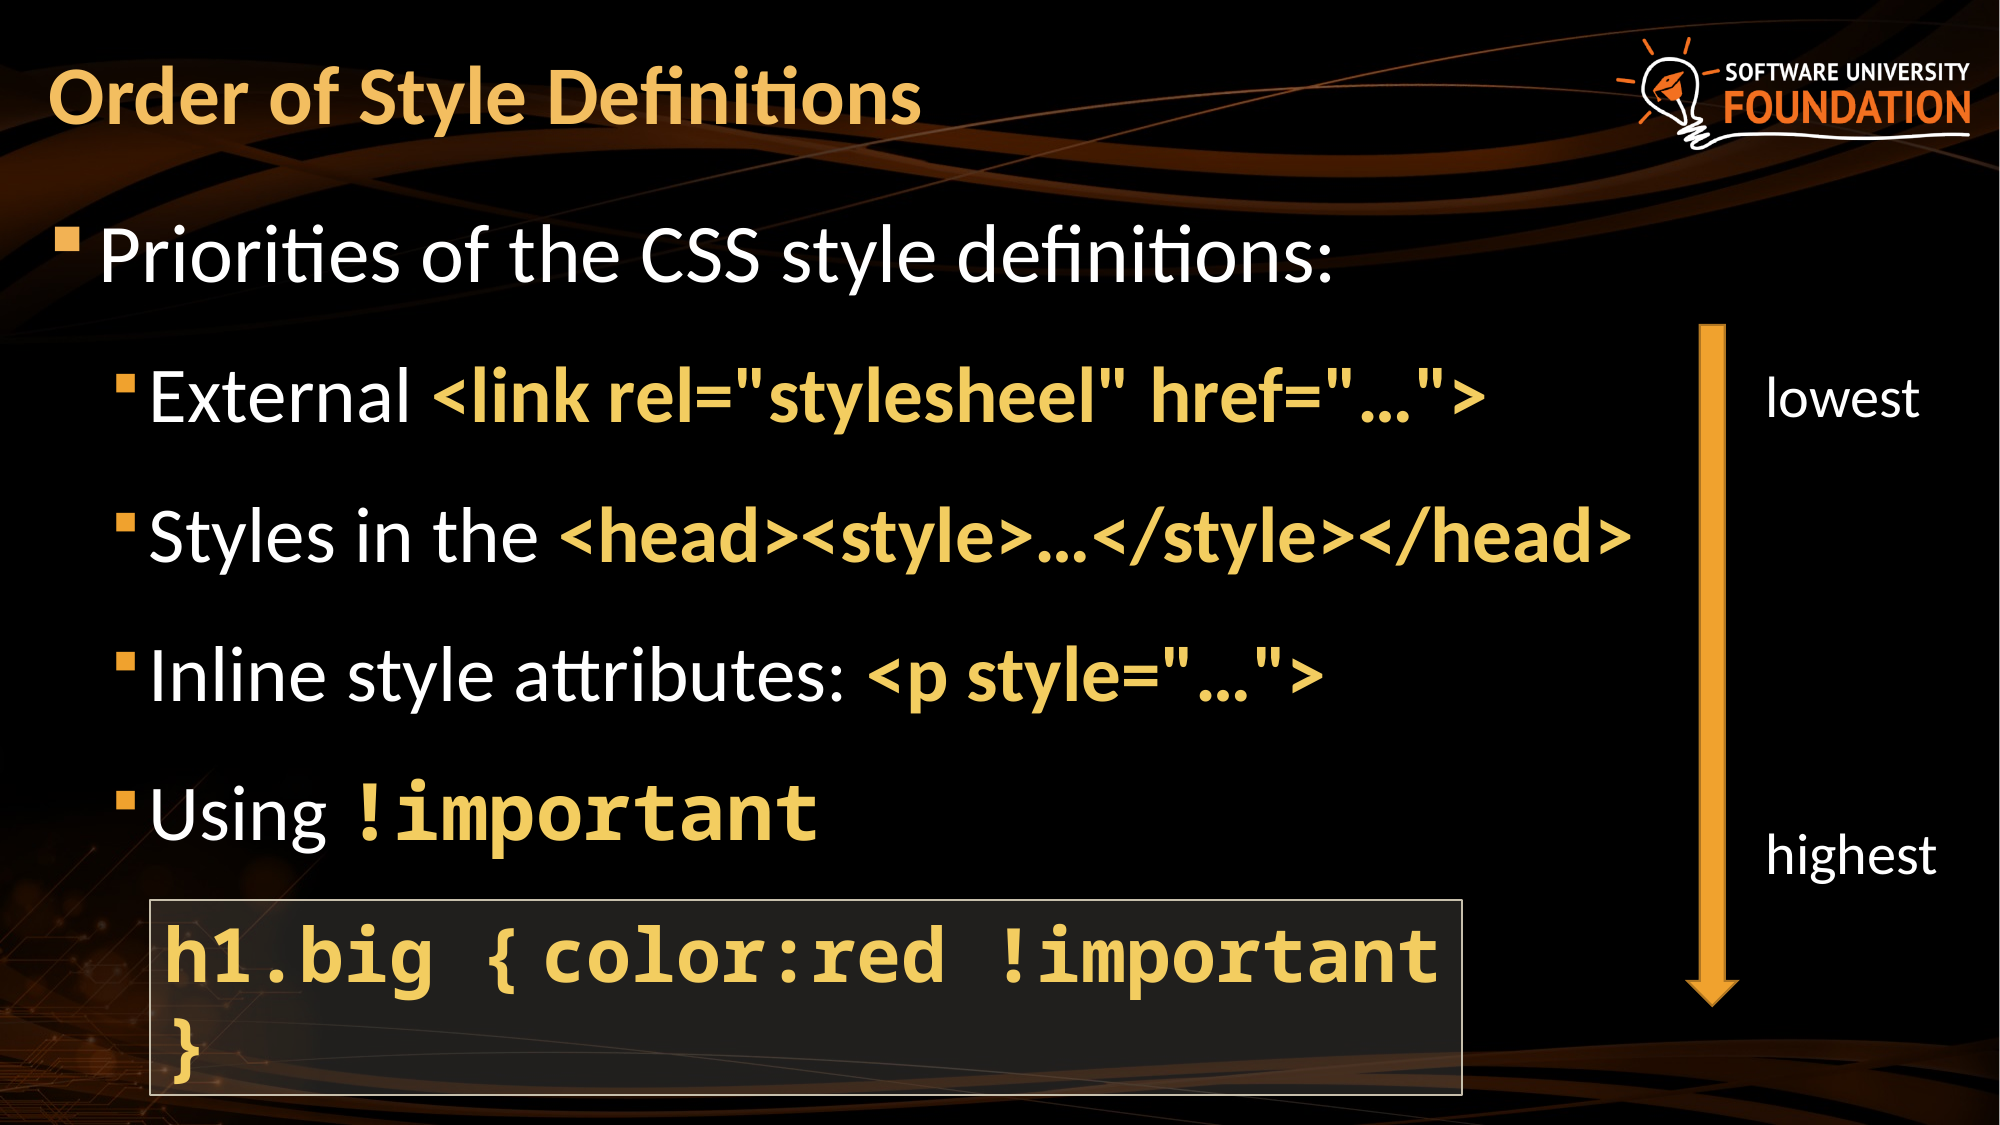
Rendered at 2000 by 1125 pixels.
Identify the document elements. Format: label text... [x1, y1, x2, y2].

list Priorities of the CSS style definitions: External <link rel="stylesheel" href="…"> Styles in the <head><style>…</style></head> Inline style attributes: <p style="…"> Using !important [31, 188, 1968, 1103]
text_box [1684, 323, 1740, 1008]
text_box h1.big { color:red !important } [149, 899, 1463, 1095]
title Order of Style Definitions [30, 6, 1602, 189]
picture [0, 0, 2000, 1125]
text_box lowest [1750, 351, 1937, 437]
text_box highest [1750, 808, 1954, 894]
